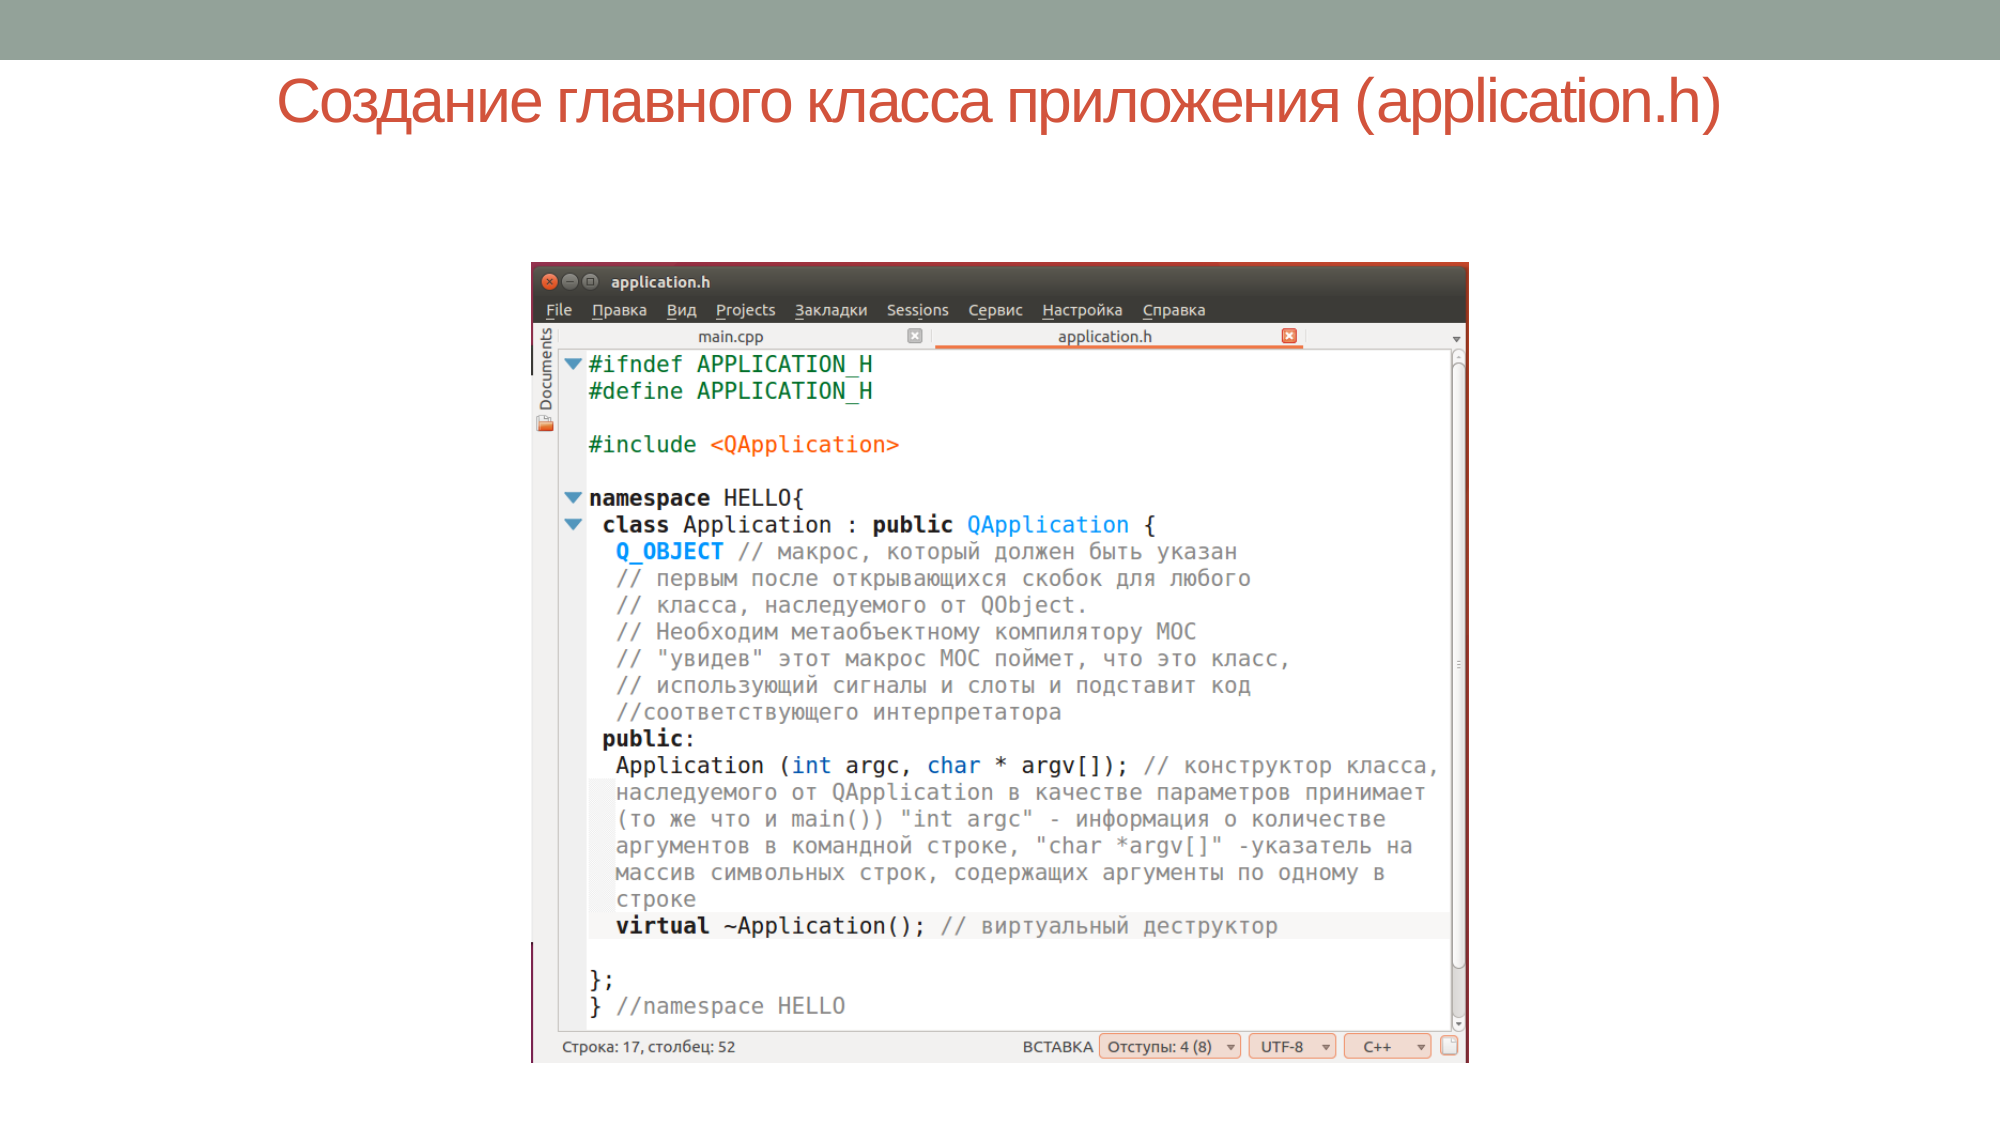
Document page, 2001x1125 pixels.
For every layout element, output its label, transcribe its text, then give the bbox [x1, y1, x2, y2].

title Создание главного класса приложения (application.h) [137, 36, 1863, 158]
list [531, 262, 1469, 1063]
